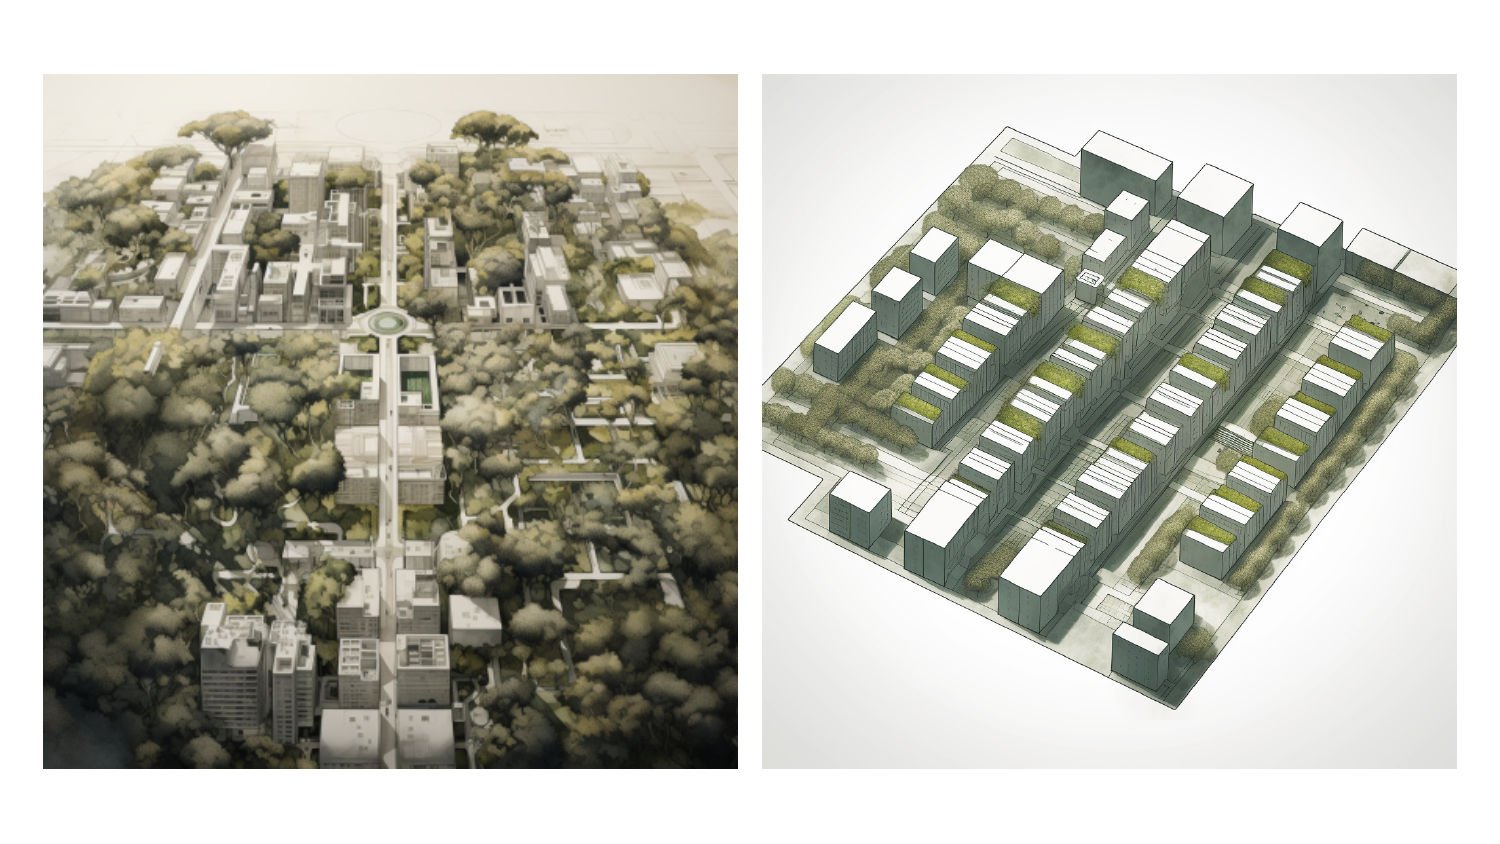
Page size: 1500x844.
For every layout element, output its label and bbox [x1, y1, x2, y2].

picture [762, 74, 1457, 769]
picture [43, 74, 738, 769]
